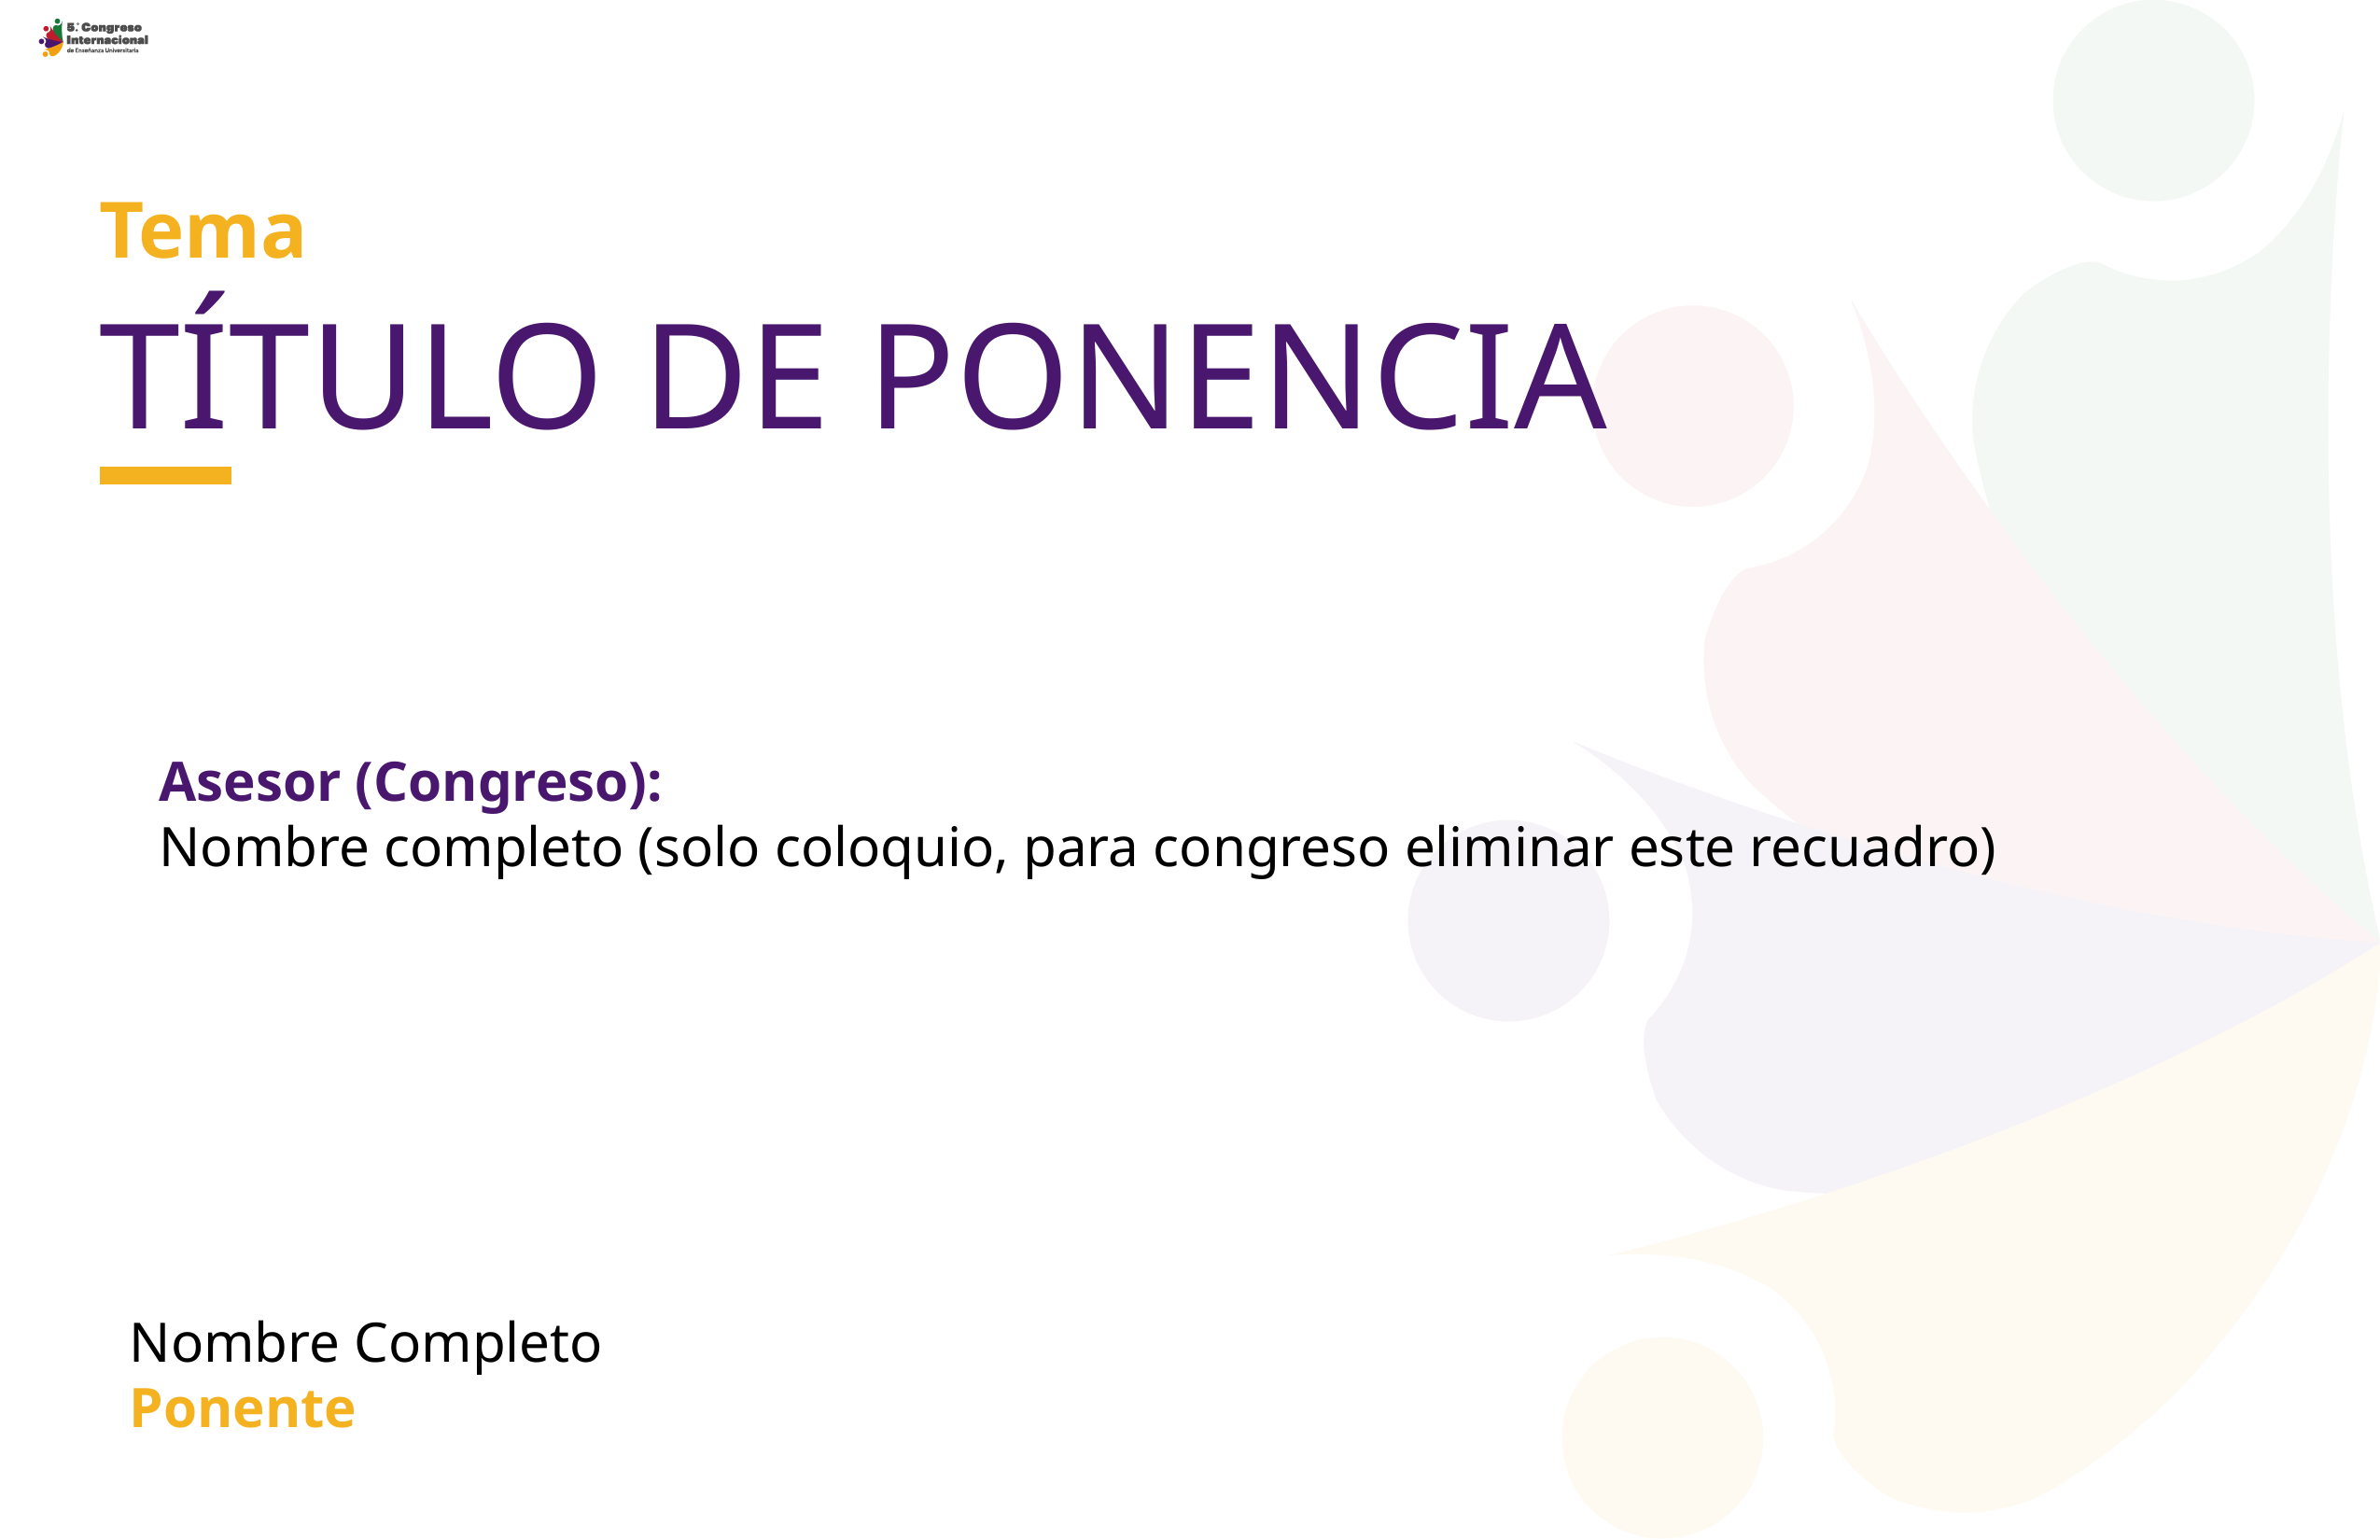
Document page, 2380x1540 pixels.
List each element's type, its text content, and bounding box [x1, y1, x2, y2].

picture [0, 0, 2380, 1540]
text_box Nombre Completo Ponente [116, 1300, 617, 1446]
text_box Asesor (Congreso): Nombre completo (solo coloquio, para congreso eliminar este recuadro) [145, 739, 2011, 885]
text_box Tema [85, 166, 849, 288]
text_box TÍTULO DE PONENCIA [85, 288, 1848, 475]
